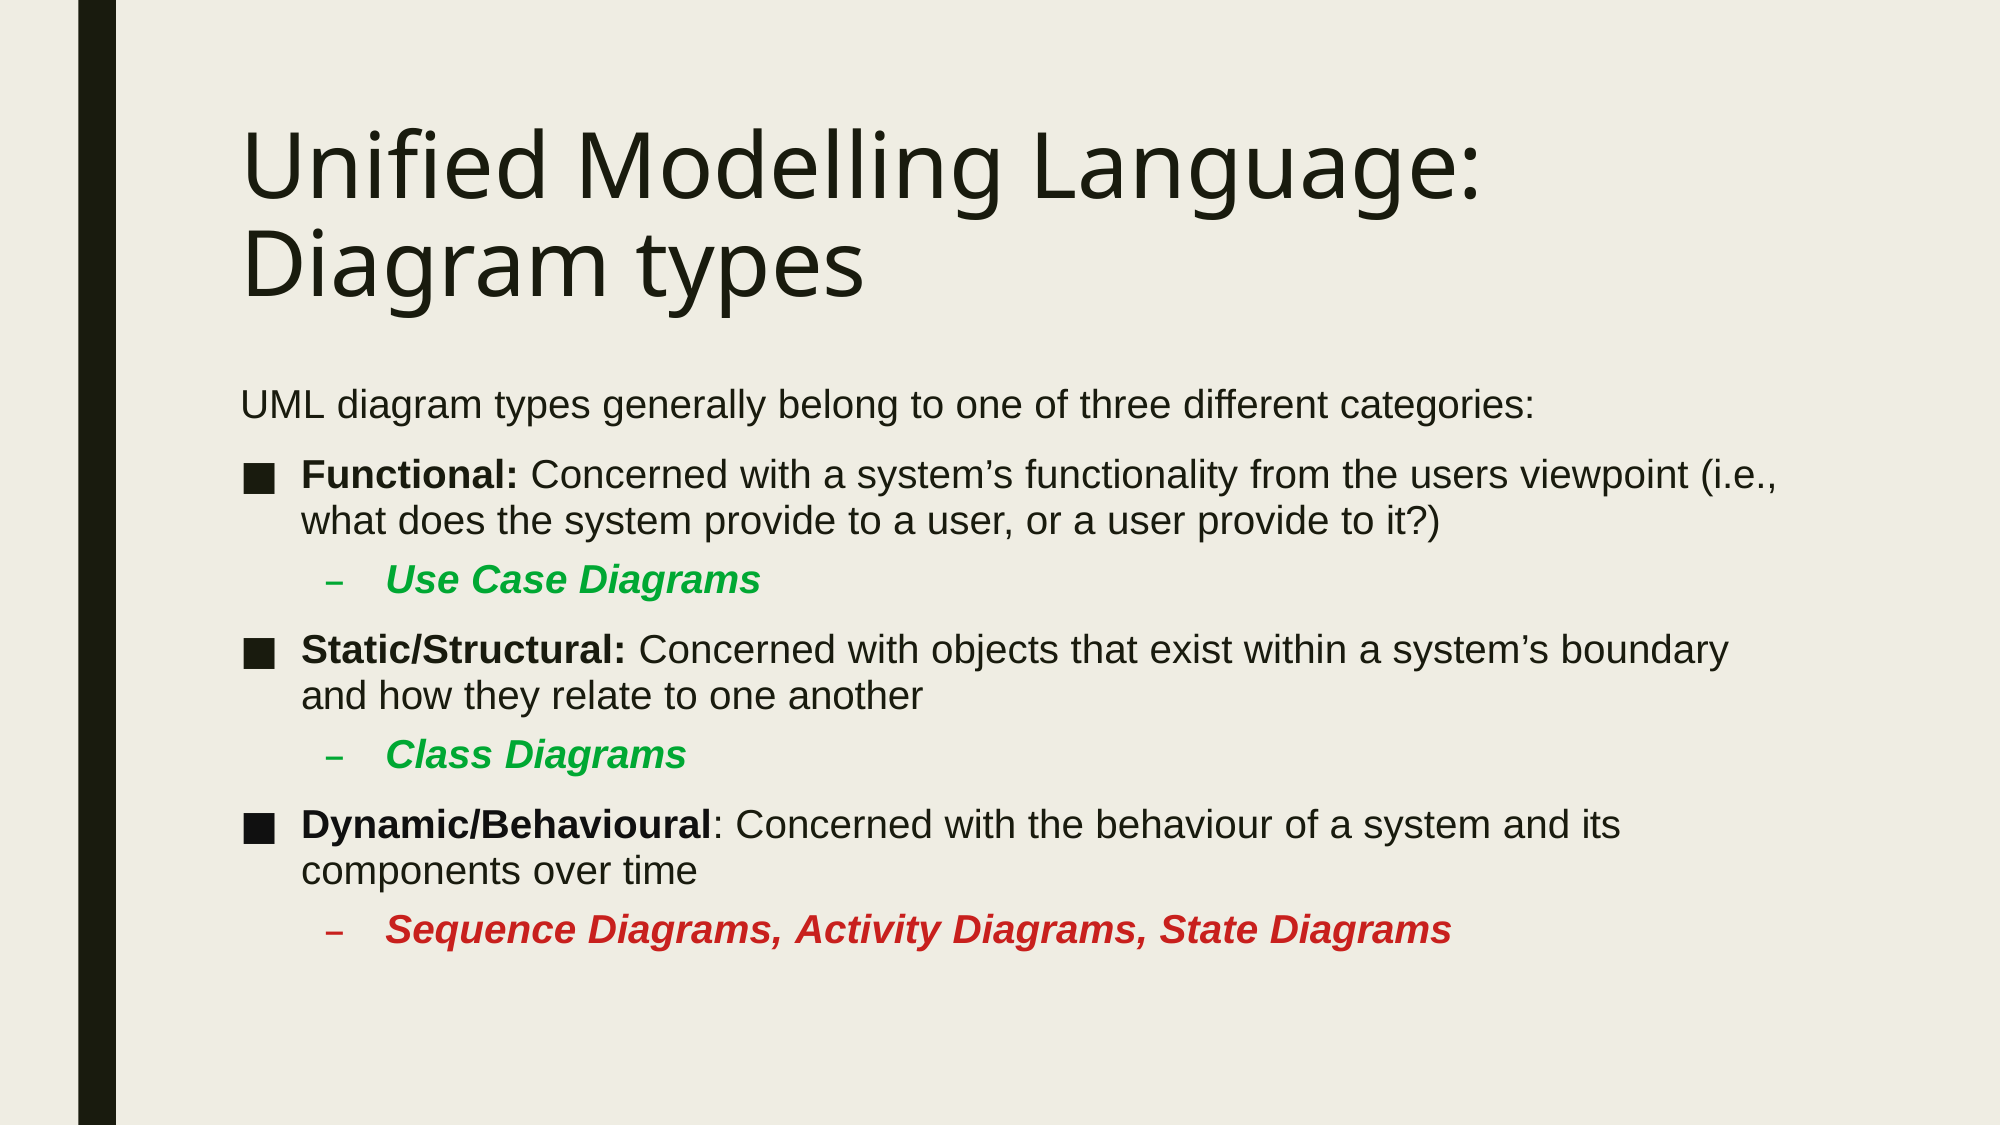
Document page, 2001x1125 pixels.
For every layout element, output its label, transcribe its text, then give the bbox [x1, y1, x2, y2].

list UML diagram types generally belong to one of three different categories: Functional: Concerned with a system’s functionality from the users viewpoint (i.e., what does the system provide to a user, or a user provide to it?) Use Case Diagrams Static/Structural: Concerned with objects that exist within a system’s boundary and how they relate to one another Class Diagrams Dynamic/Behavioural: Concerned with the behaviour of a system and its components over time Sequence Diagrams, Activity Diagrams, State Diagrams [225, 375, 1800, 963]
title Unified Modelling Language: Diagram types [225, 112, 1800, 357]
